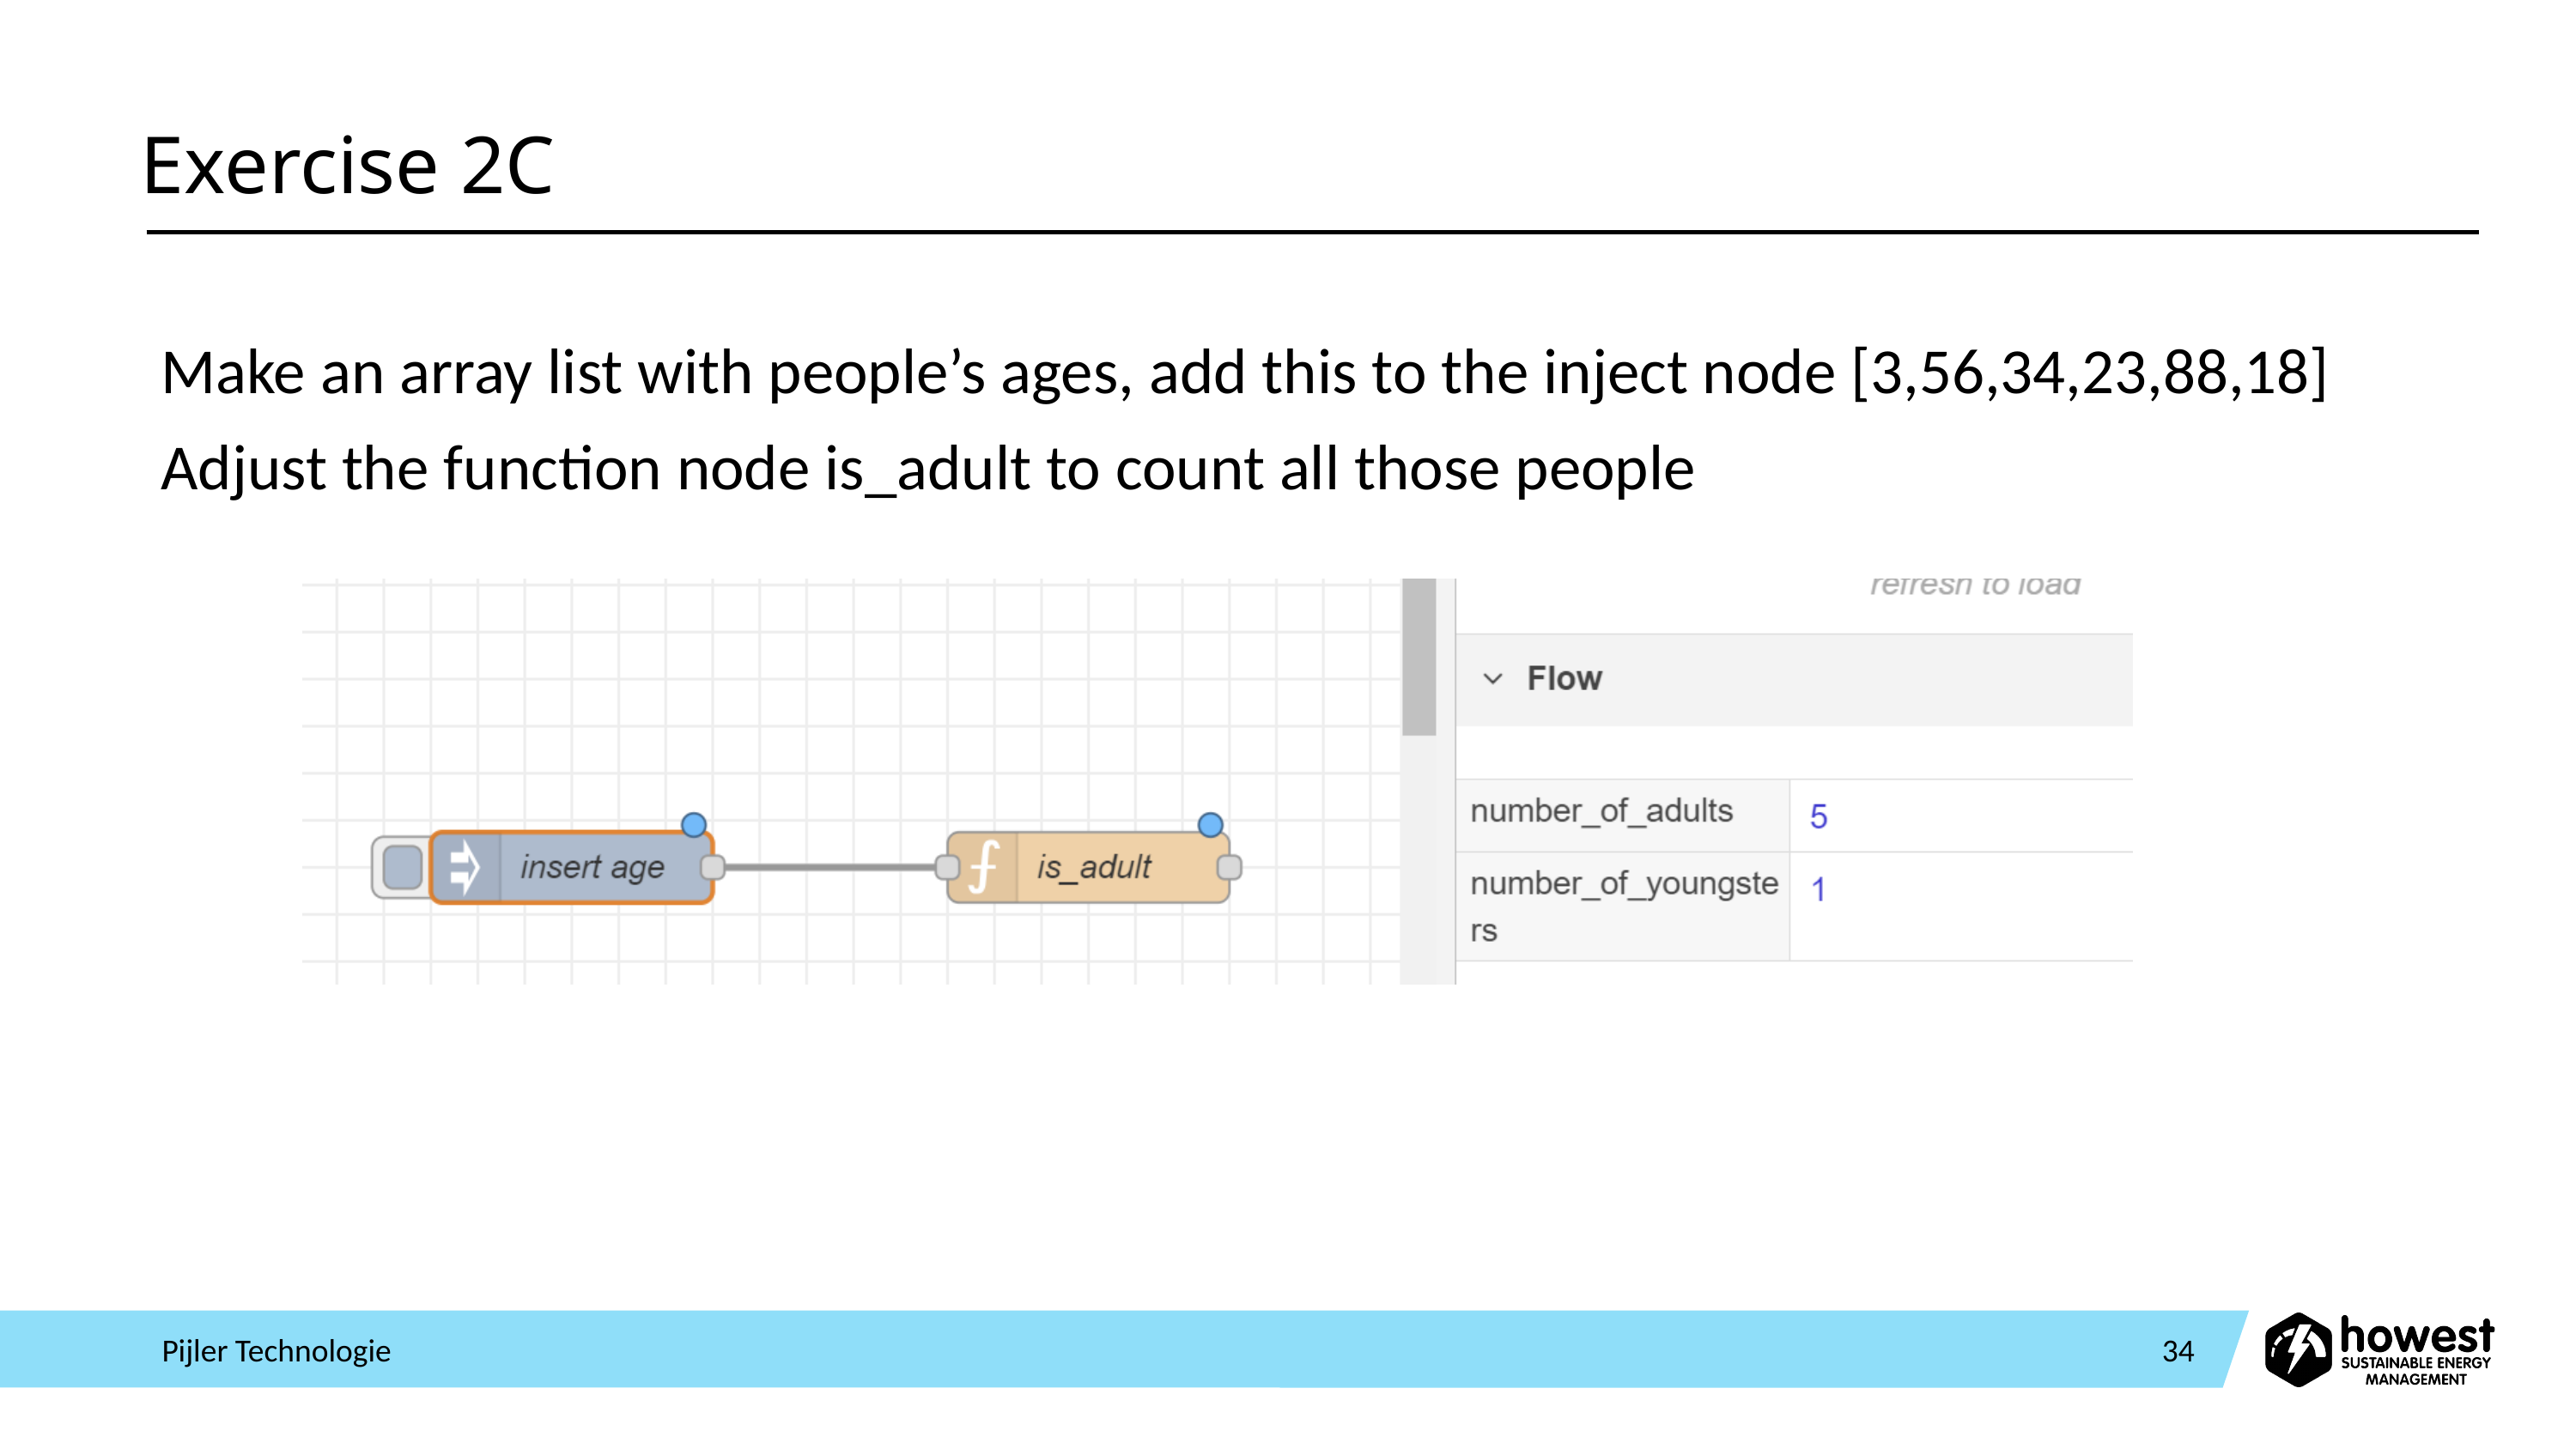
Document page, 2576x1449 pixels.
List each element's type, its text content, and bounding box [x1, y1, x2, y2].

picture [302, 579, 2133, 985]
slide_number Pijler Technologie [149, 1310, 729, 1388]
list Make an array list with people’s ages, add this to the inject node [3,56,34,23,88,18] Adjust the function node is_adult to count all those people [148, 331, 2483, 684]
picture [2265, 1313, 2495, 1387]
title Exercise 2C [140, 124, 2476, 215]
slide_number 34 [1676, 1310, 2208, 1388]
